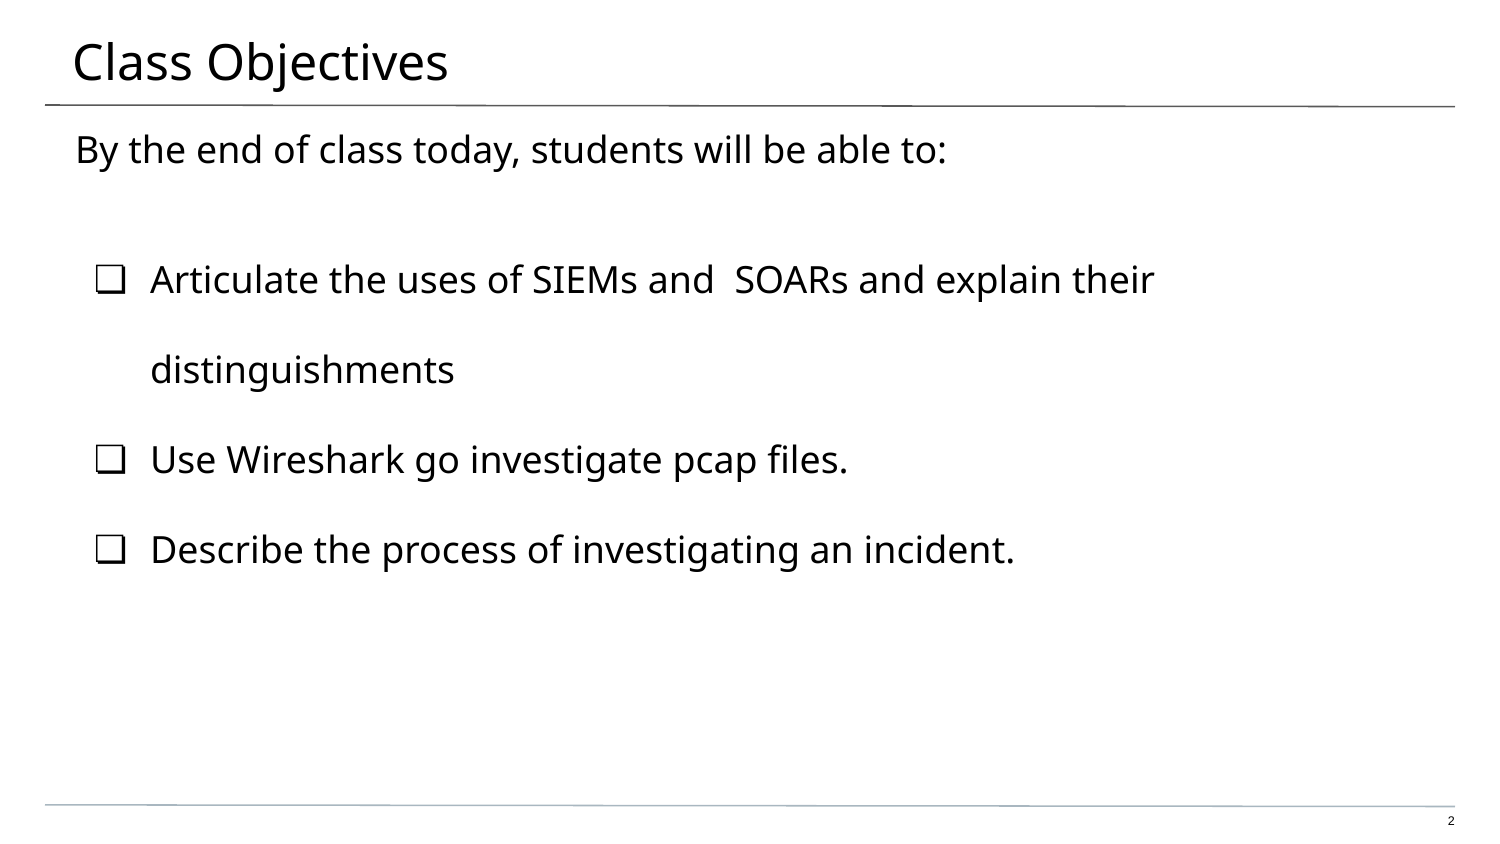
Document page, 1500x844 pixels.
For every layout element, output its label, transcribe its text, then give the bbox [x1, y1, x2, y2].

slide_number ‹#› [1412, 813, 1455, 831]
title Class Objectives [0, 0, 1500, 88]
subtitle By the end of class today, students will be able to: [0, 110, 1500, 171]
list Articulate the uses of SIEMs and SOARs and explain their distinguishments Use Wireshark go investigate pcap files. Describe the process of investigating an incident. [0, 210, 1500, 805]
